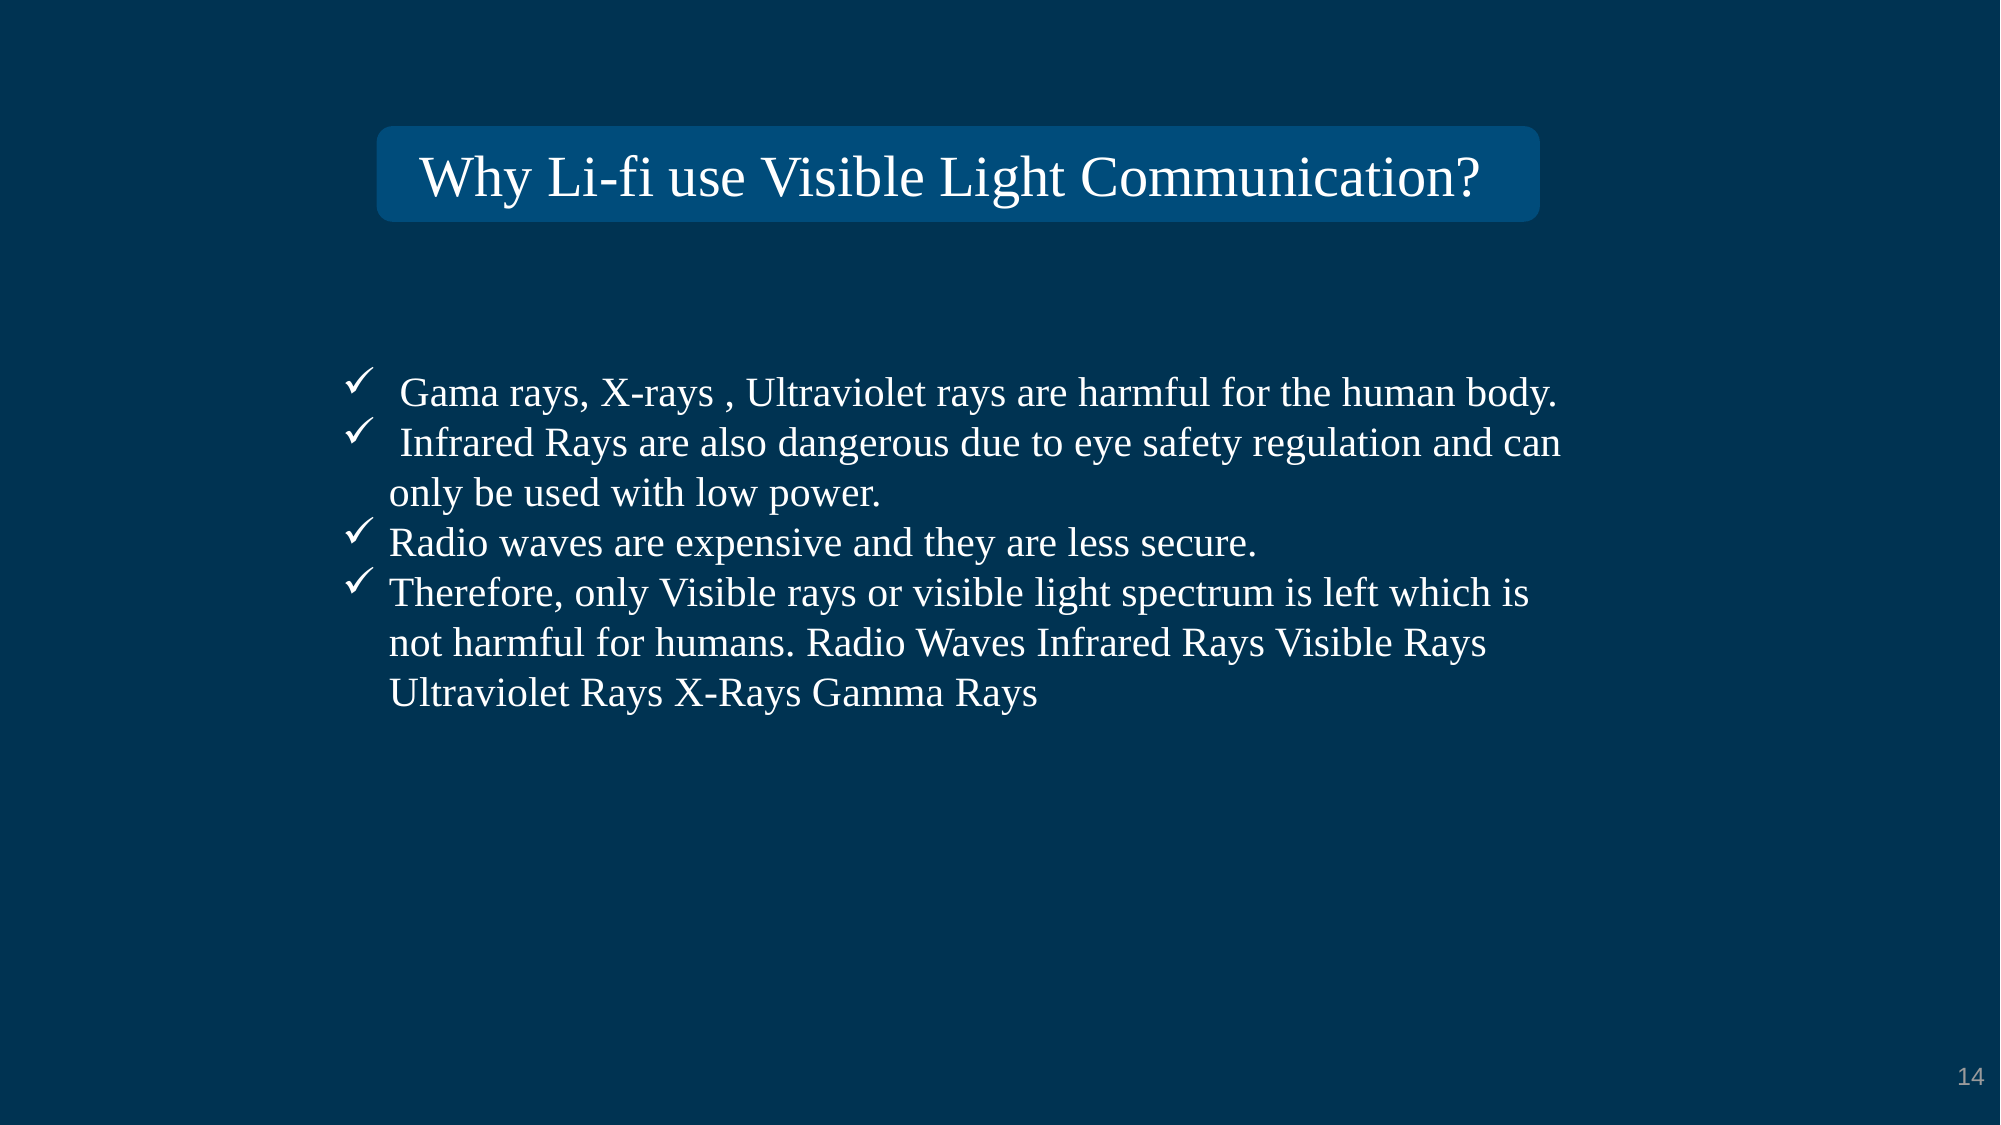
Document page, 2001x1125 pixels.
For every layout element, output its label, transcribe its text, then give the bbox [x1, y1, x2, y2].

text_box Gama rays, X-rays , Ultraviolet rays are harmful for the human body. Infrared Rays are also dangerous due to eye safety regulation and can only be used with low power. Radio waves are expensive and they are less secure. Therefore, only Visible rays or visible light spectrum is left which is not harmful for humans. Radio Waves Infrared Rays Visible Rays Ultraviolet Rays X-Rays Gamma Rays [327, 357, 1584, 723]
slide_number 14 [1583, 1037, 2000, 1113]
text_box Why Li-fi use Visible Light Communication? [376, 126, 1540, 222]
